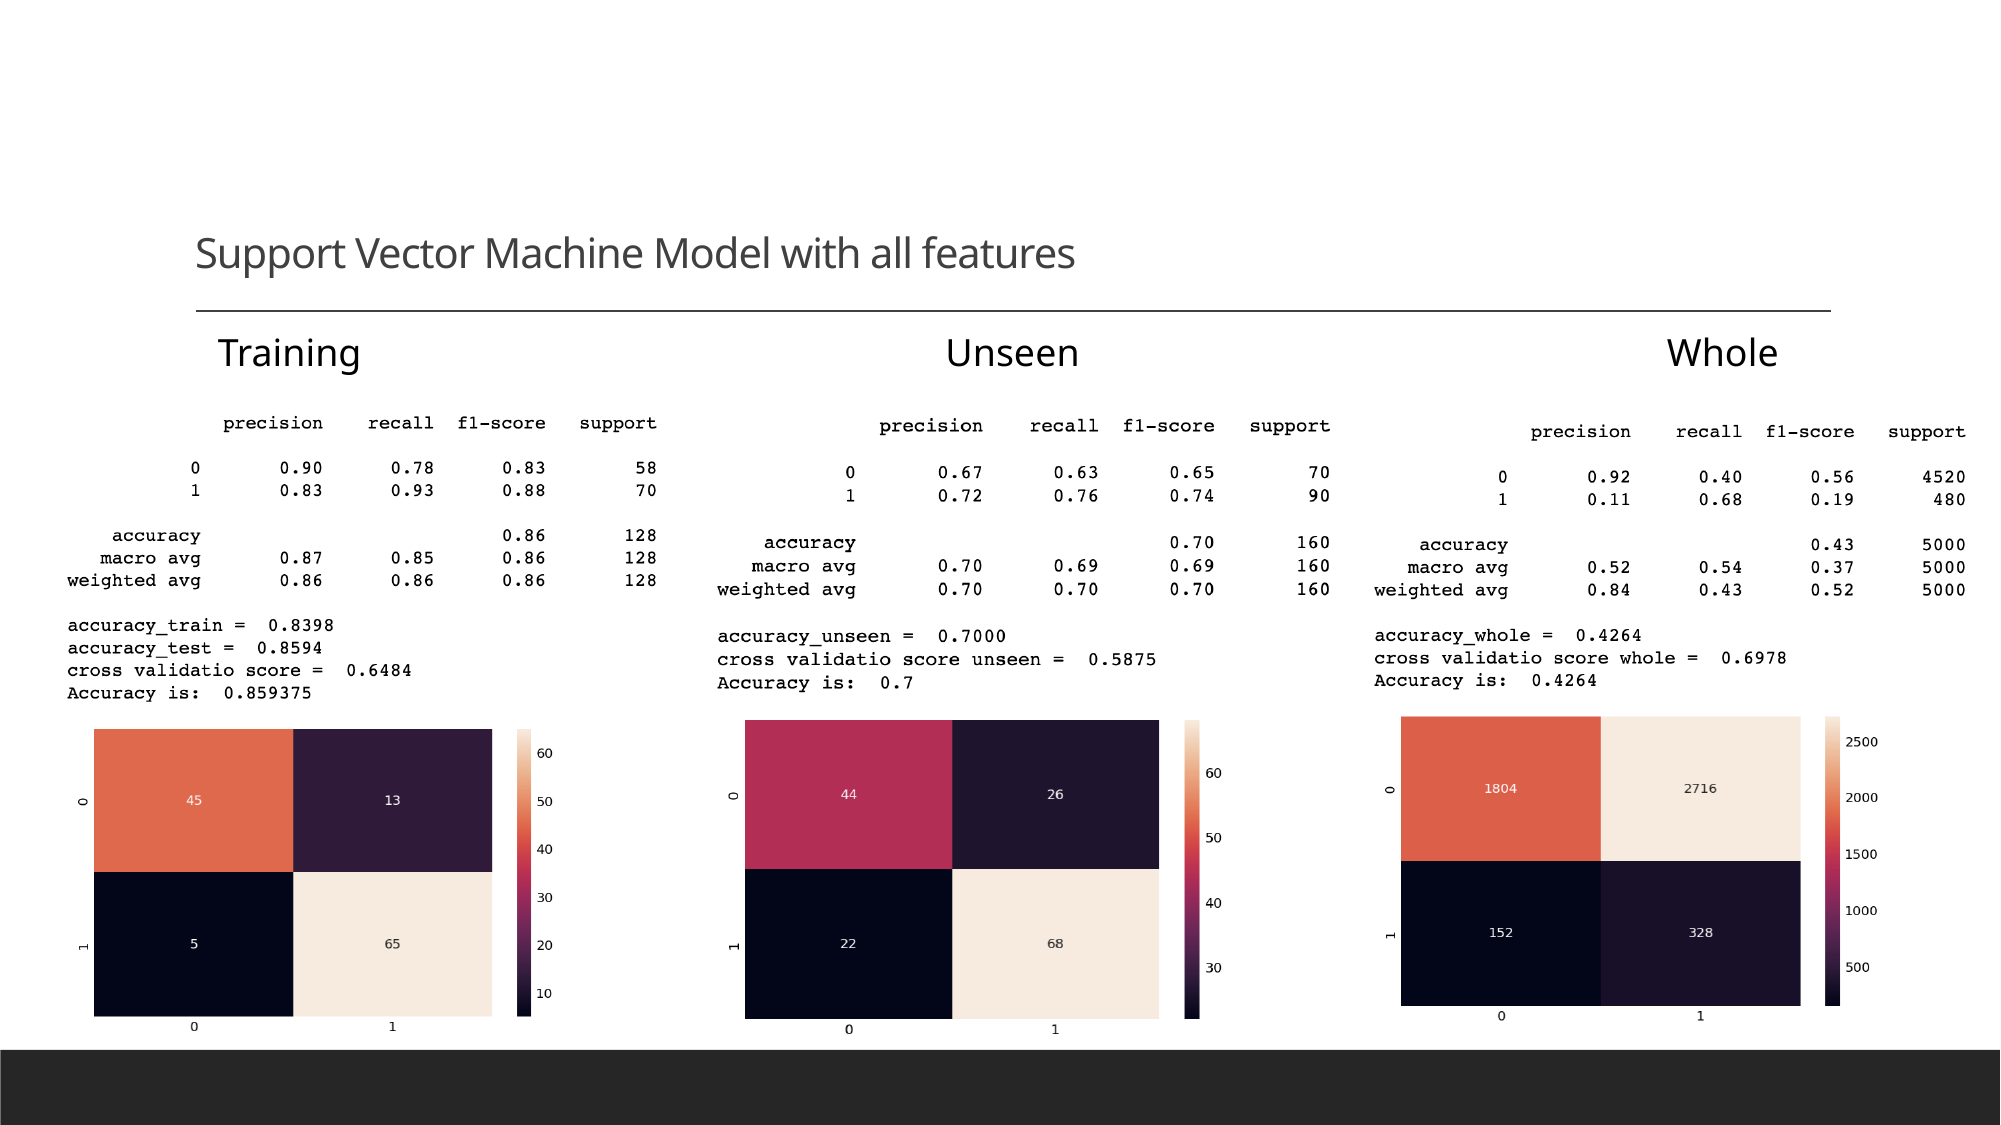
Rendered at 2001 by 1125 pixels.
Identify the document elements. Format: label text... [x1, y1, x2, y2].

picture [46, 407, 678, 1039]
title Support Vector Machine Model with all features [180, 47, 1830, 285]
text_box Whole [1652, 321, 1794, 381]
text_box Training [203, 321, 377, 381]
text_box Unseen [930, 321, 1095, 381]
picture [691, 407, 1979, 1050]
